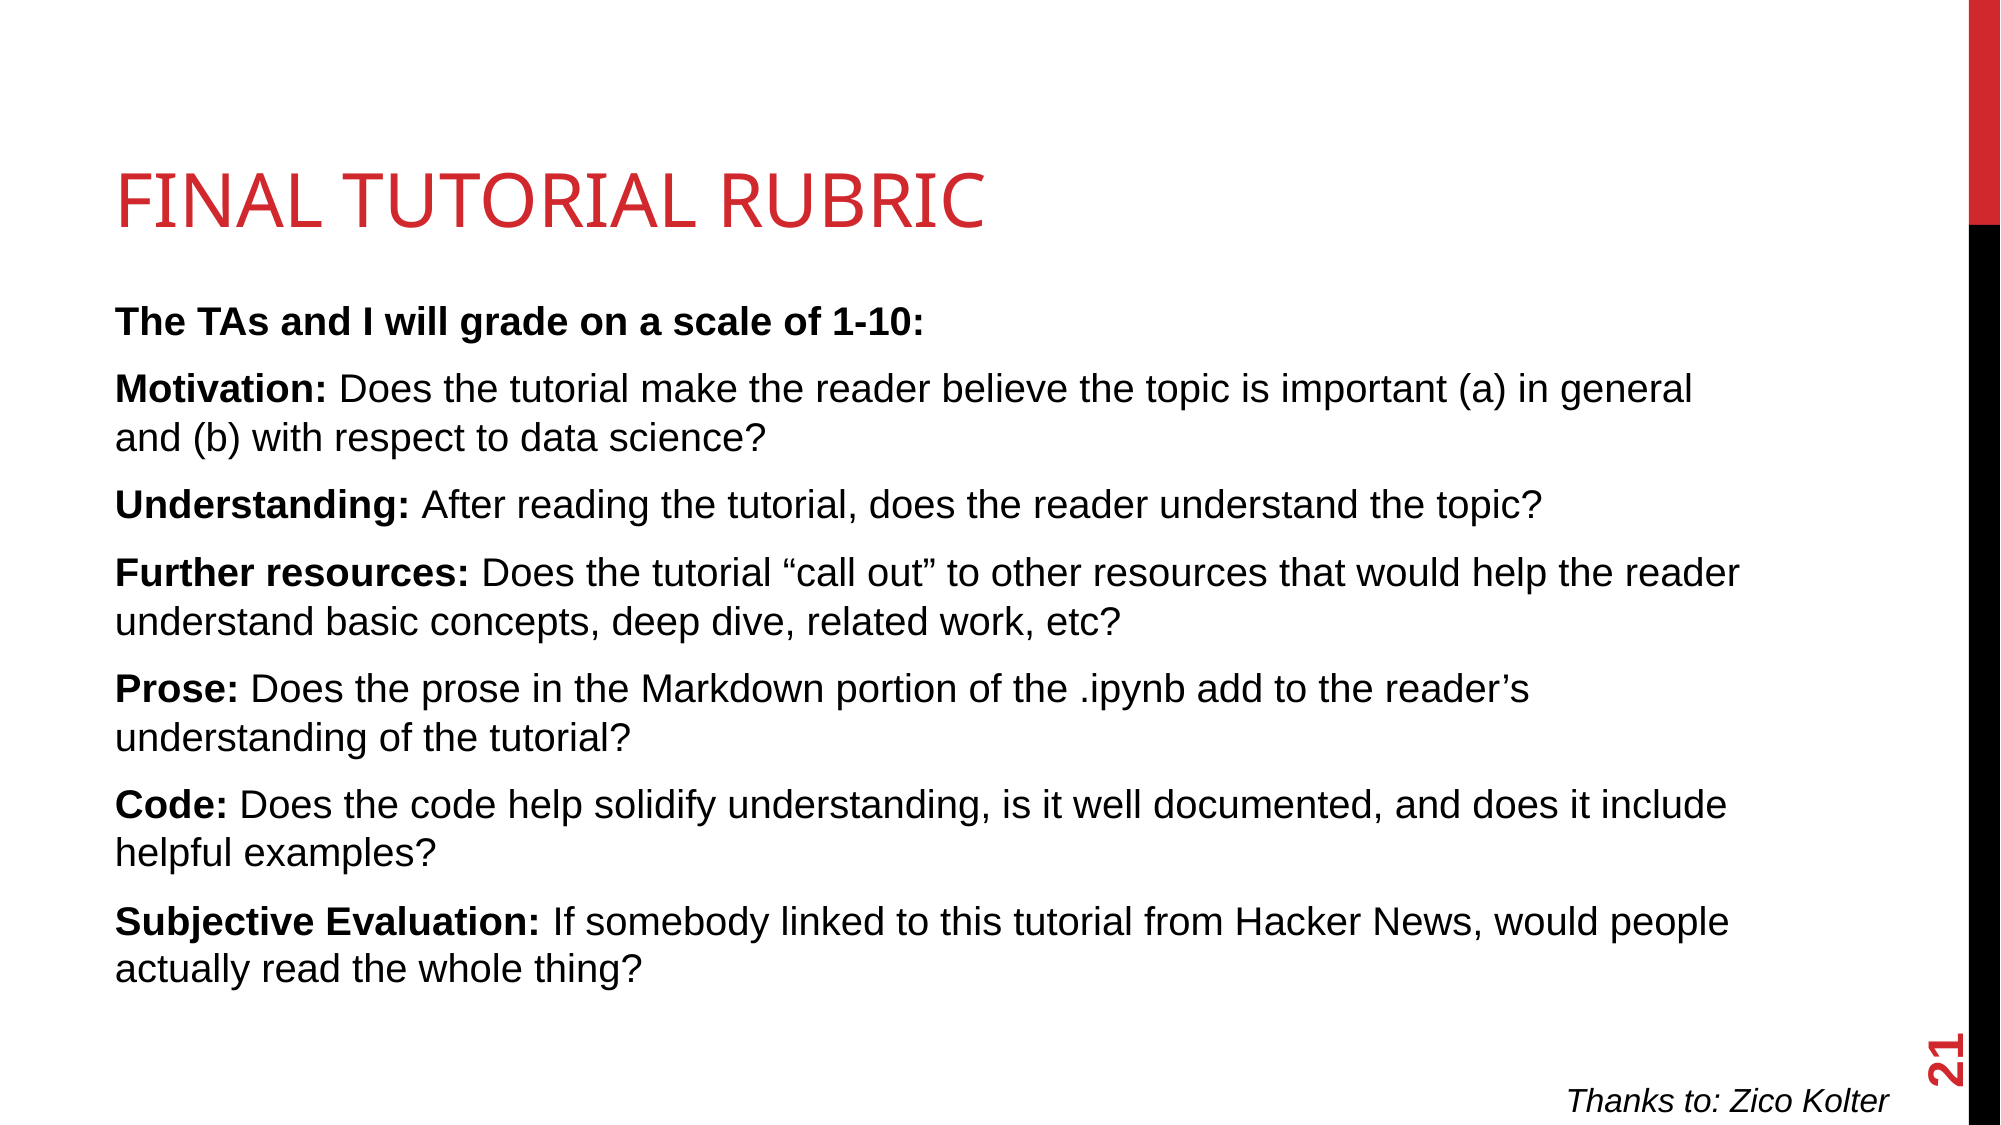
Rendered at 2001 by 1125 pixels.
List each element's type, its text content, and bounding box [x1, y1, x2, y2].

list The TAs and I will grade on a scale of 1-10: Motivation: Does the tutorial make the reader believe the topic is important (a) in general and (b) with respect to data science? Understanding: After reading the tutorial, does the reader understand the topic? Further resources: Does the tutorial “call out” to other resources that would help the reader understand basic concepts, deep dive, related work, etc? Prose: Does the prose in the Markdown portion of the .ipynb add to the reader’s understanding of the tutorial? Code: Does the code help solidify understanding, is it well documented, and does it include helpful examples? Subjective Evaluation: If somebody linked to this tutorial from Hacker News, would people actually read the whole thing? [99, 287, 1767, 1005]
text_box Thanks to: Zico Kolter [1472, 1071, 1905, 1125]
title FINAL TUTORIAL RUBRIC [99, 25, 1367, 250]
slide_number ‹#› [1903, 887, 1984, 1104]
